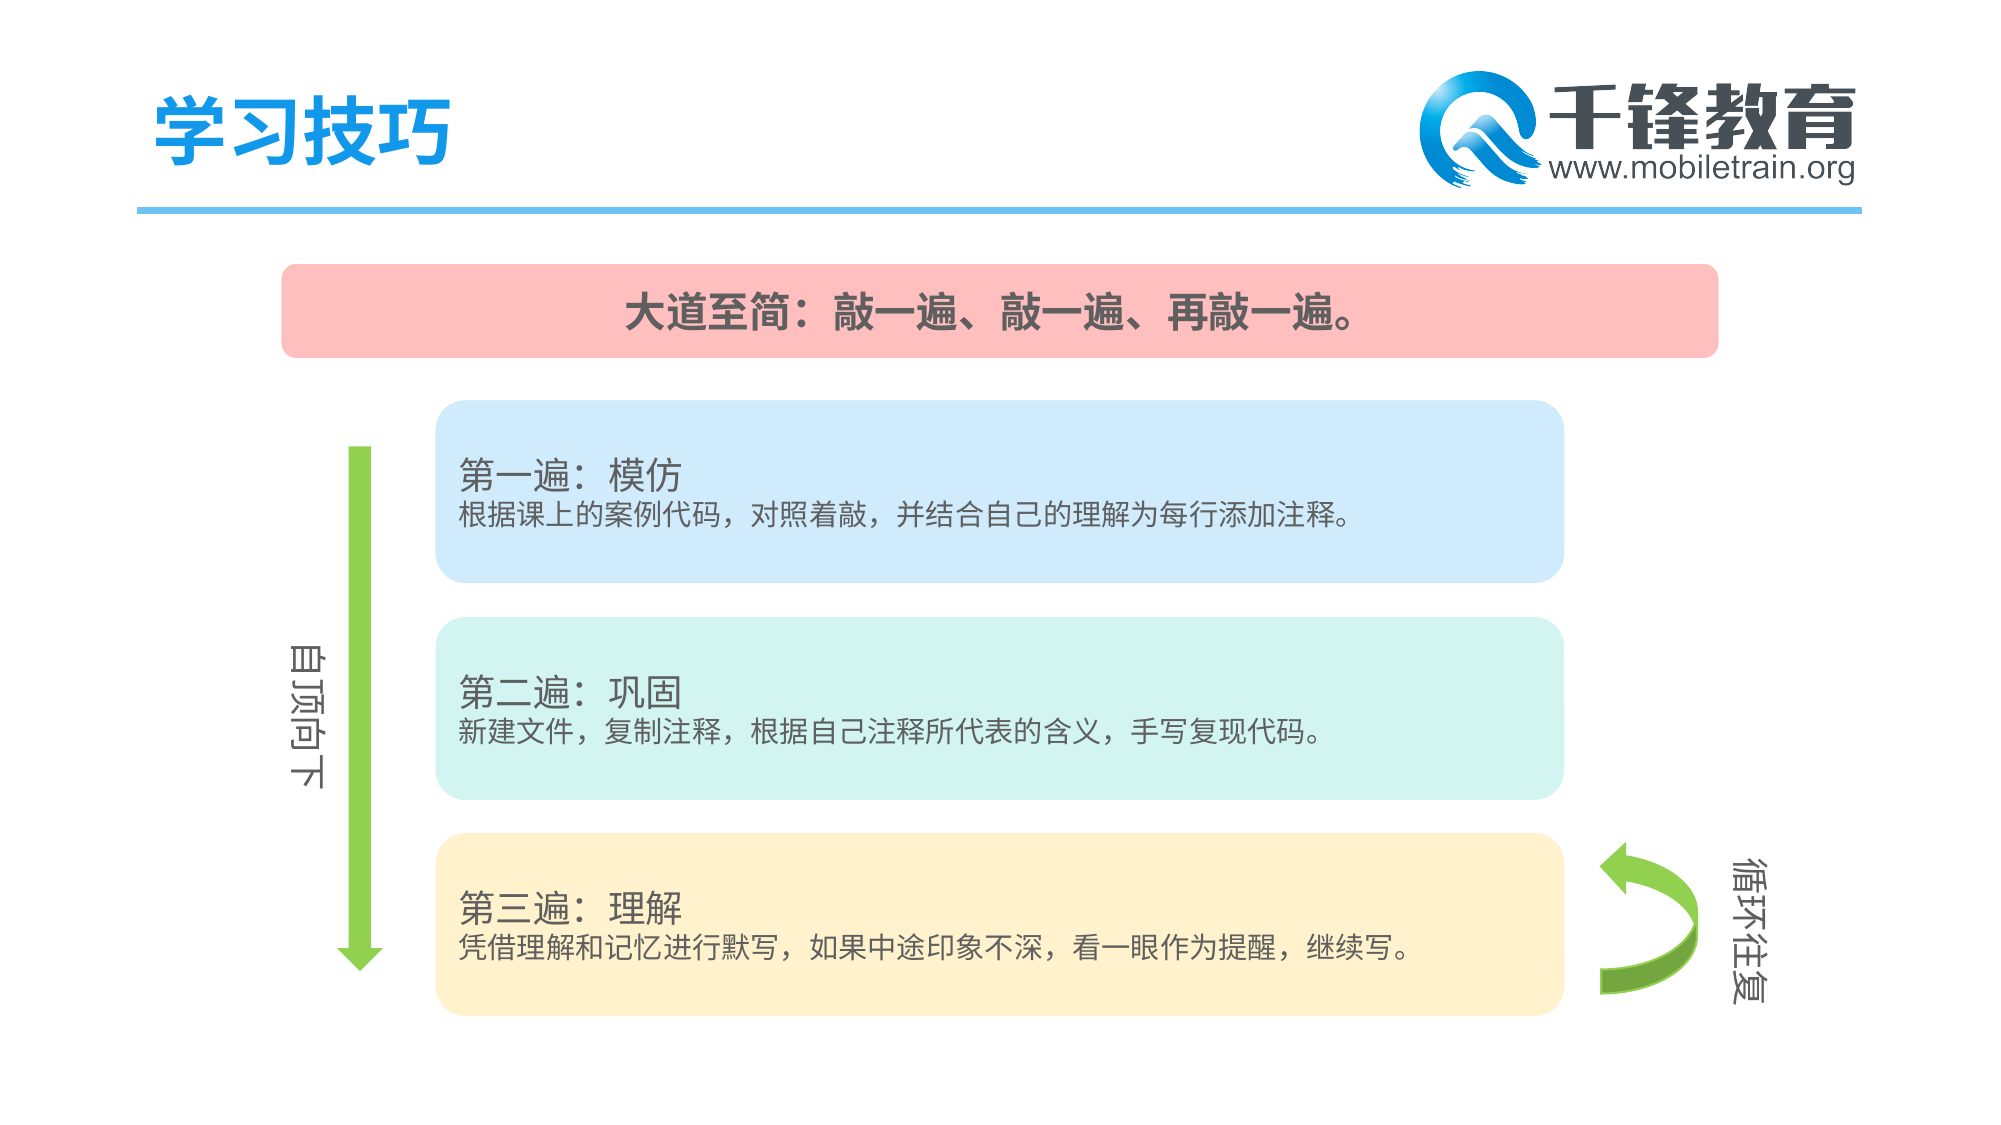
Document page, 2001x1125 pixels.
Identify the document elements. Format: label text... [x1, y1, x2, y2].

text_box 大道至简：敲一遍、敲一遍、再敲一遍。 [279, 261, 1721, 361]
text_box 第一遍：模仿 根据课上的案例代码，对照着敲，并结合自己的理解为每行添加注释。 [433, 398, 1567, 586]
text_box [1600, 842, 1782, 1008]
text_box 第三遍：理解 凭借理解和记忆进行默写，如果中途印象不深，看一眼作为提醒，继续写。 [433, 831, 1567, 1019]
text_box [264, 447, 381, 970]
text_box 第二遍：巩固 新建文件，复制注释，根据自己注释所代表的含义，手写复现代码。 [433, 614, 1567, 803]
title 学习技巧 [137, 59, 1863, 210]
